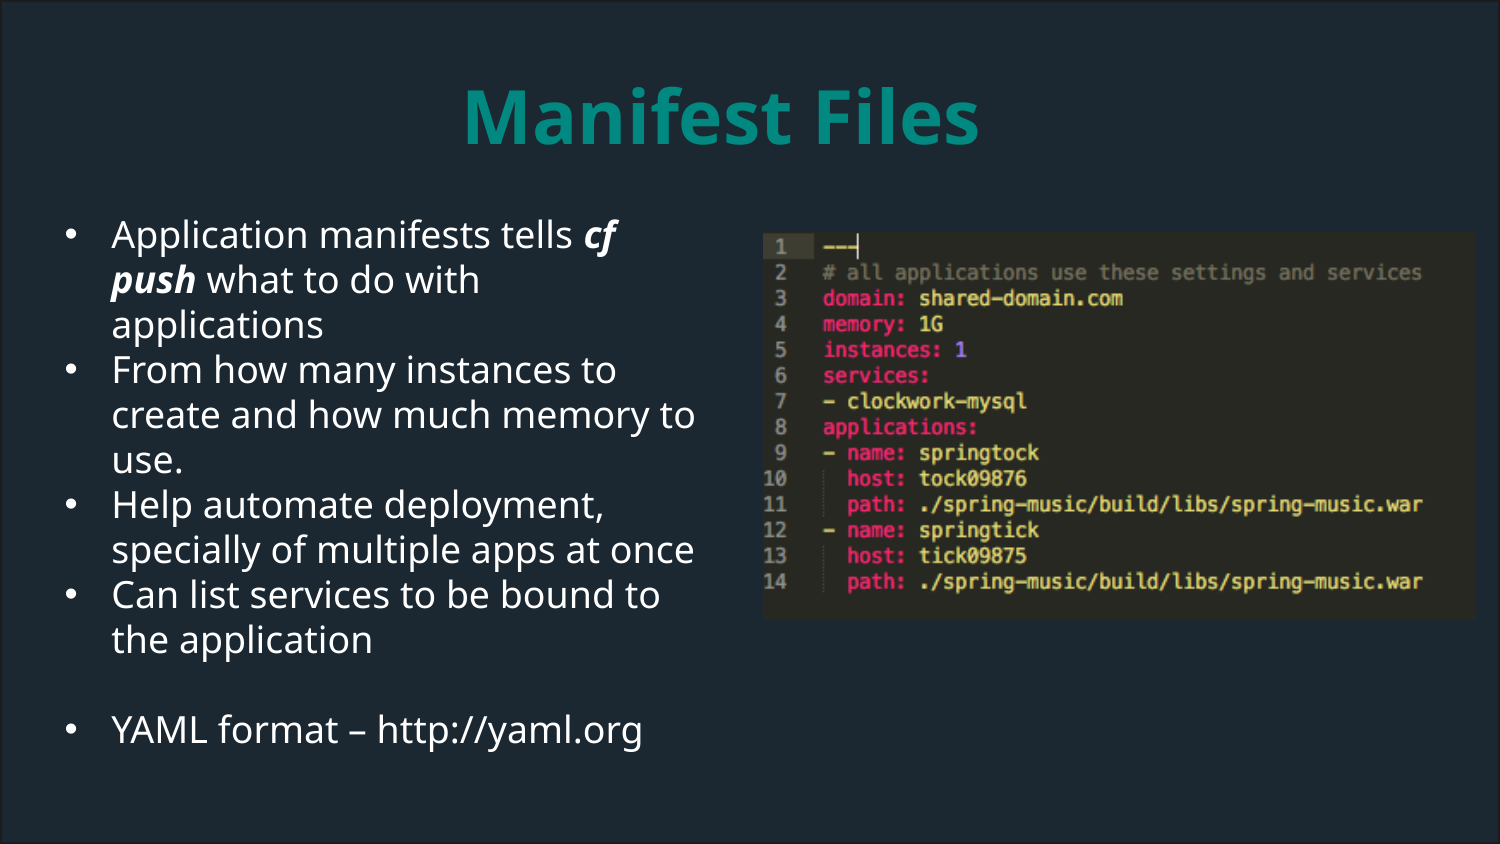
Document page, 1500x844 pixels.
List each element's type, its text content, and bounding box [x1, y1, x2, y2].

title Manifest Files [78, 66, 1366, 163]
picture [762, 232, 1476, 620]
text_box Application manifests tells cf push what to do with applications From how many instances to create and how much memory to use. Help automate deployment, specially of multiple apps at once Can list services to be bound to the application YAML format – http://yaml.org [49, 203, 716, 733]
